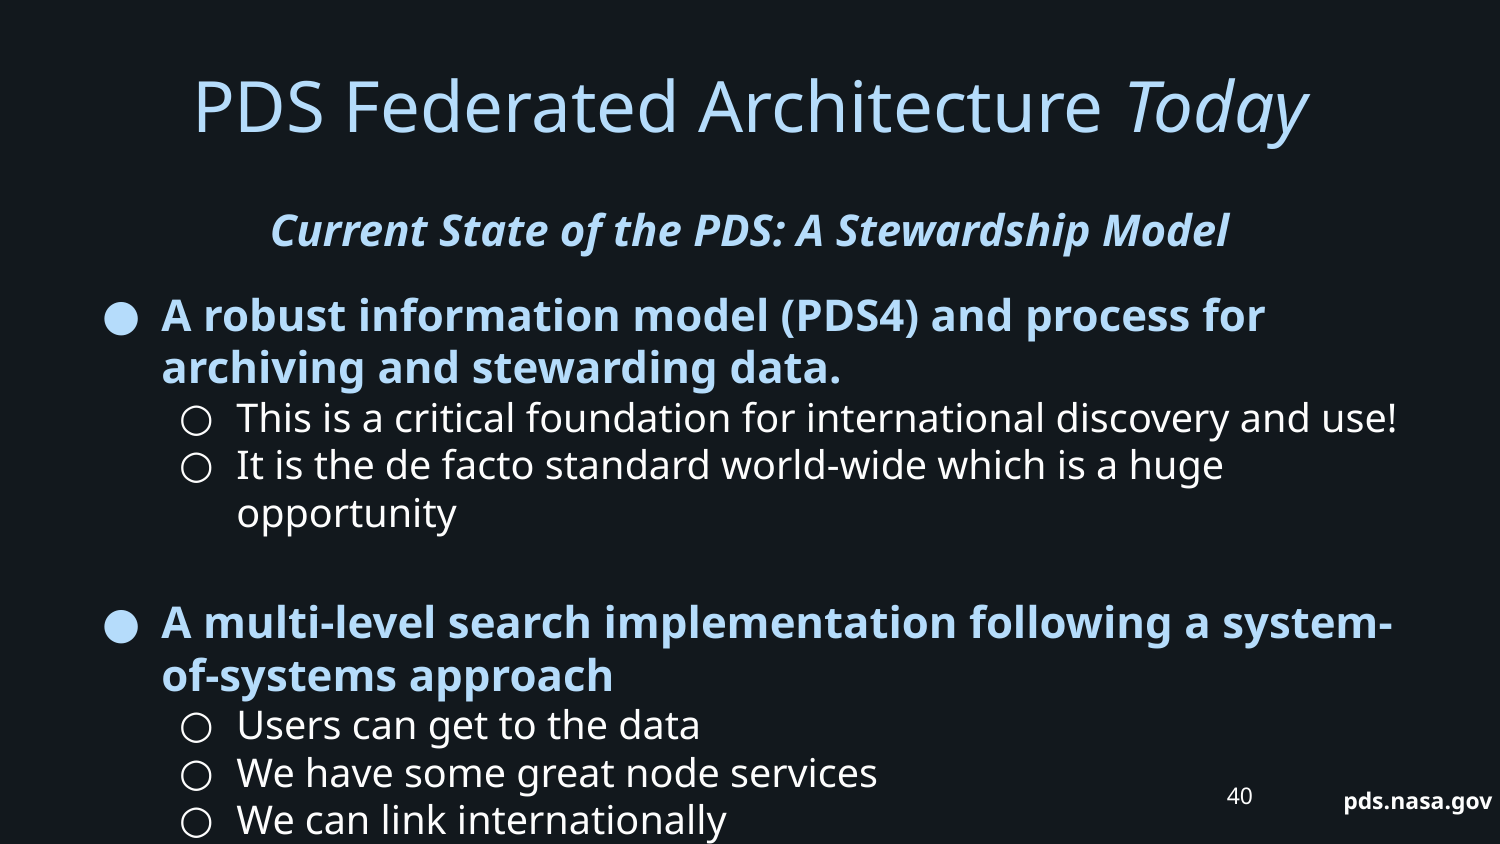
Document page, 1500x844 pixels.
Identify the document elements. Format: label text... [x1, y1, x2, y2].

title PDS Federated Architecture Today [75, 33, 1425, 175]
slide_number ‹#› [1188, 773, 1292, 822]
list Current State of the PDS: A Stewardship Model A robust information model (PDS4) and process for archiving and stewarding data. This is a critical foundation for international discovery and use! It is the de facto standard world-wide which is a huge opportunity A multi-level search implementation following a system-of-systems approach Users can get to the data We have some great node services We can link internationally [75, 196, 1425, 754]
